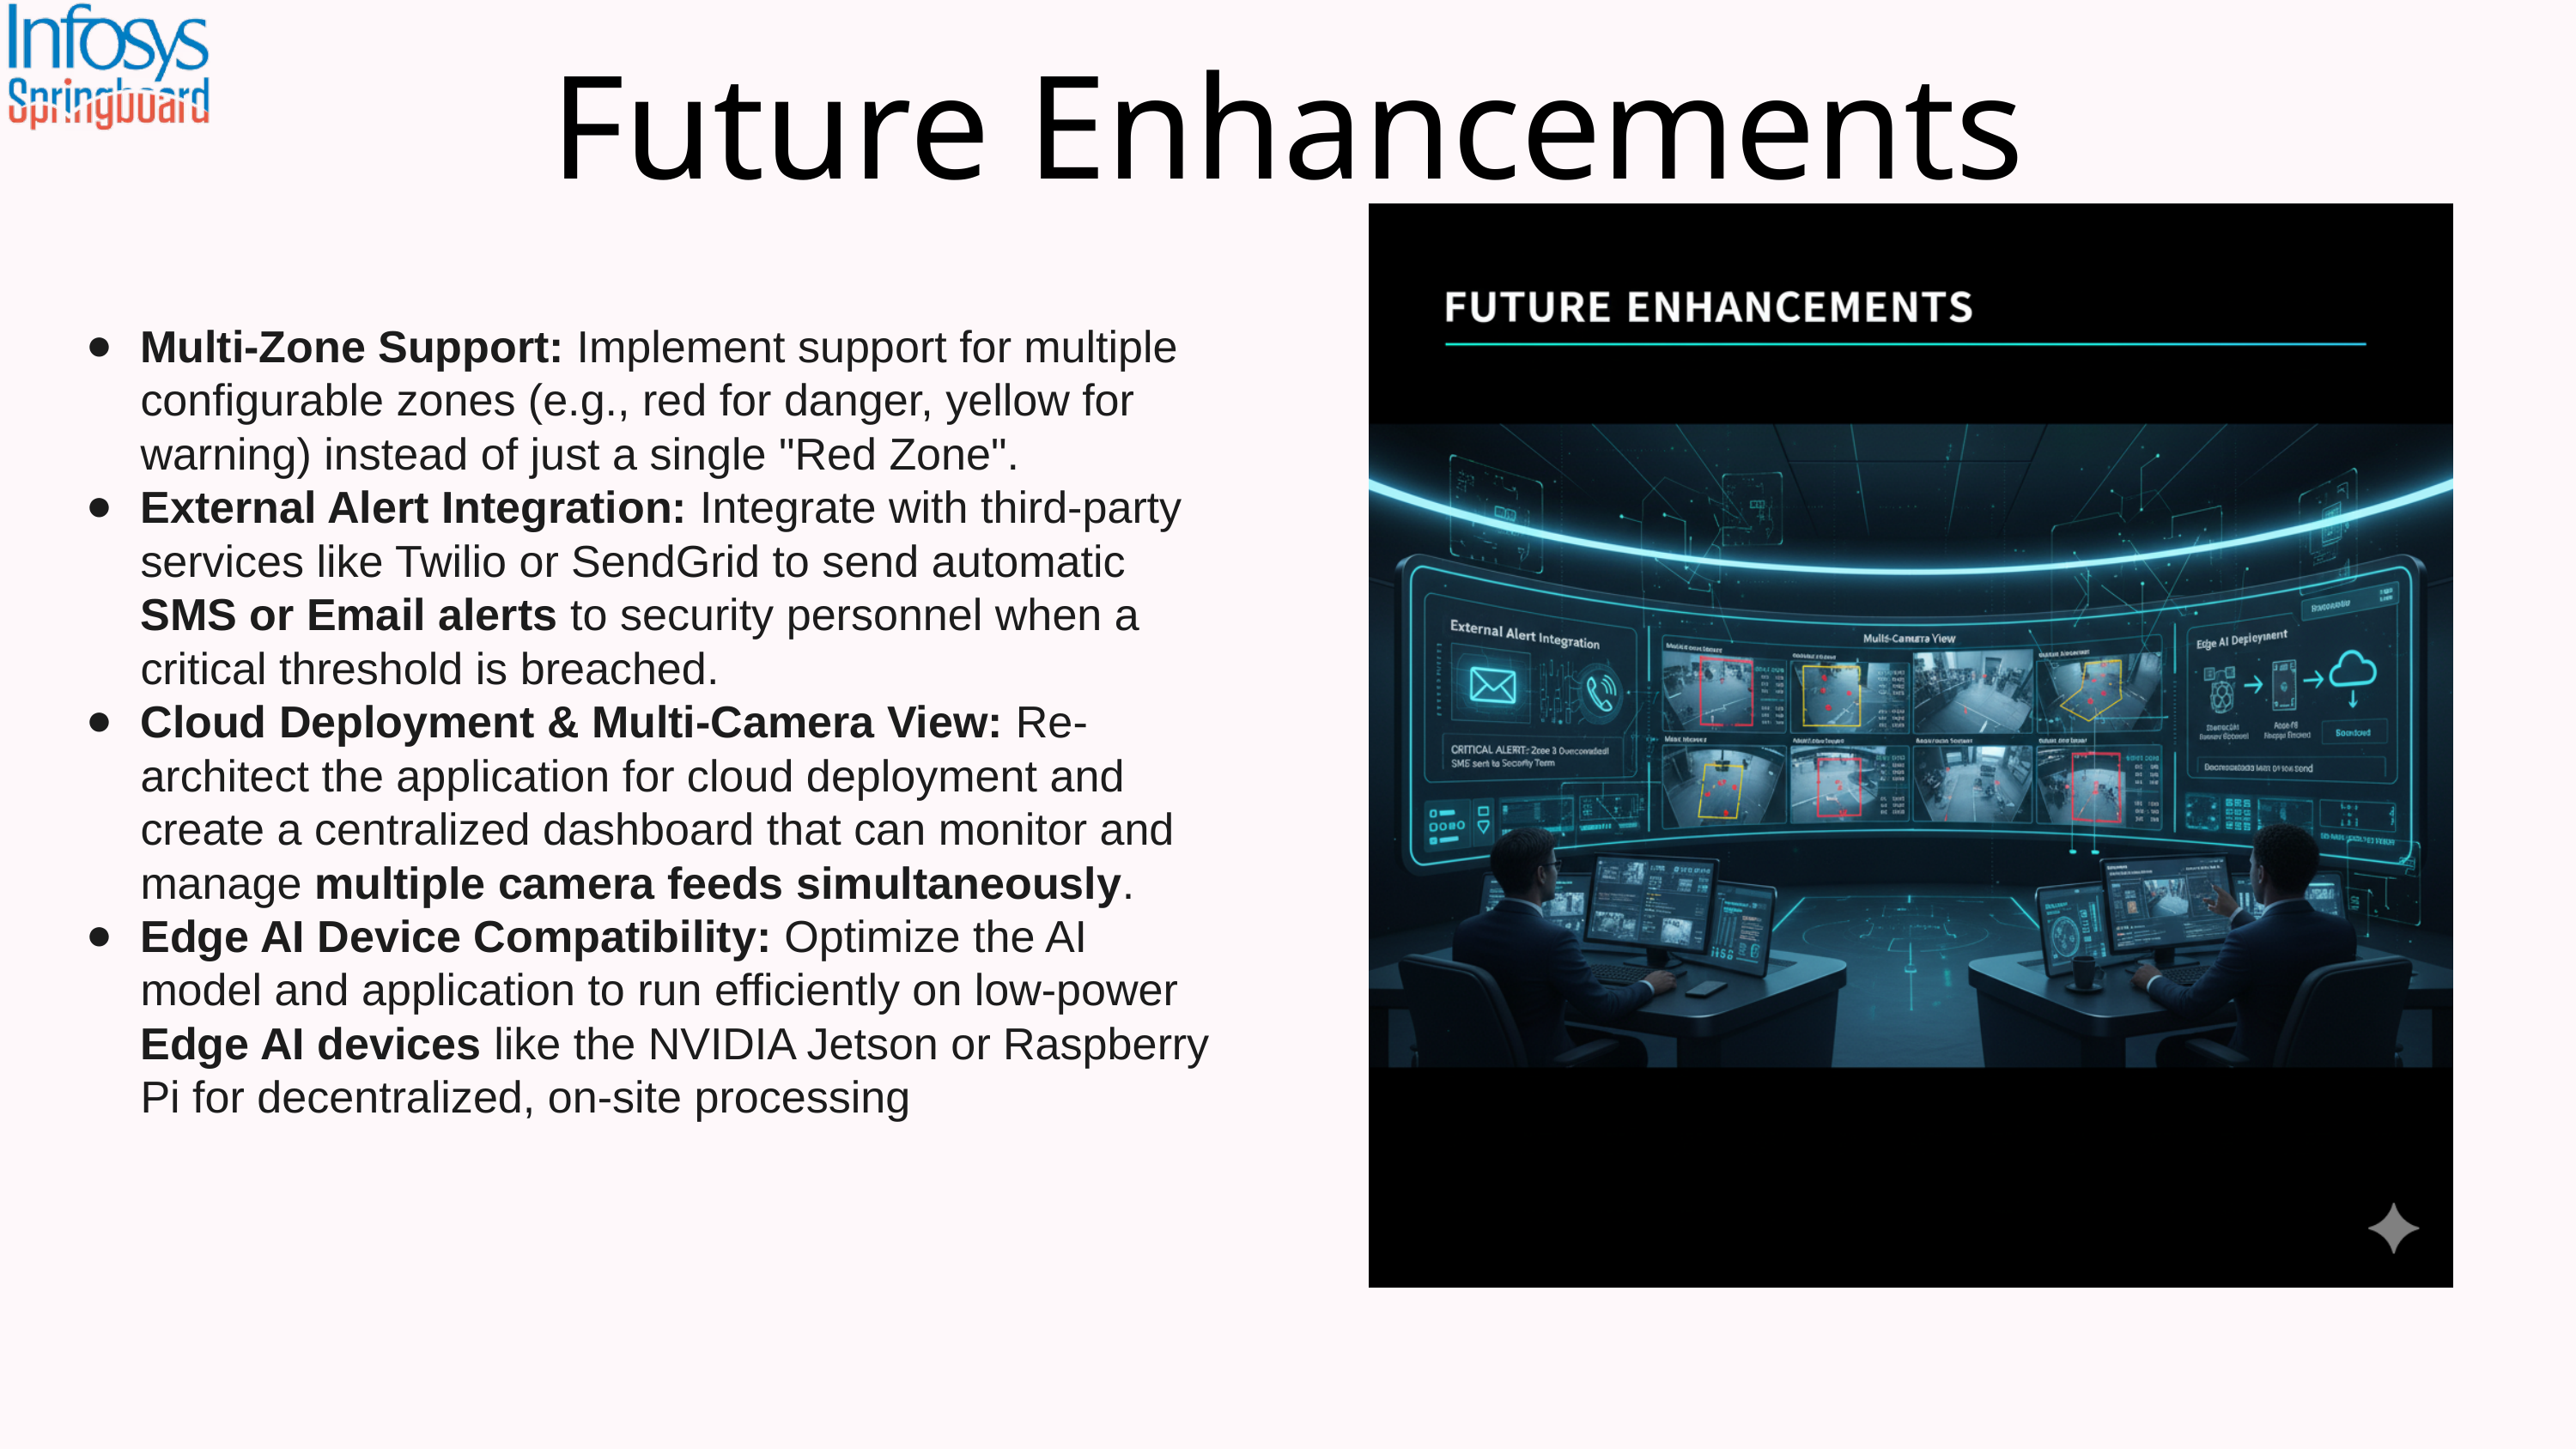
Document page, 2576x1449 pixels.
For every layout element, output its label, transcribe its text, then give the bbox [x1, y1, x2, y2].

picture [1369, 203, 2453, 1288]
text_box Future Enhancements [460, 0, 2116, 287]
picture [0, 0, 216, 133]
text_box Multi-Zone Support: Implement support for multiple configurable zones (e.g., red for danger, yellow for warning) instead of just a single "Red Zone". External Alert Integration: Integrate with third-party services like Twilio or SendGrid to send automatic SMS or Email alerts to security personnel when a critical threshold is breached. Cloud Deployment & Multi-Camera View: Re-architect the application for cloud deployment and create a centralized dashboard that can monitor and manage multiple camera feeds simultaneously. Edge AI Device Compatibility: Optimize the AI model and application to run efficiently on low-power Edge AI devices like the NVIDIA Jetson or Raspberry Pi for decentralized, on-site processing [63, 305, 1225, 1136]
